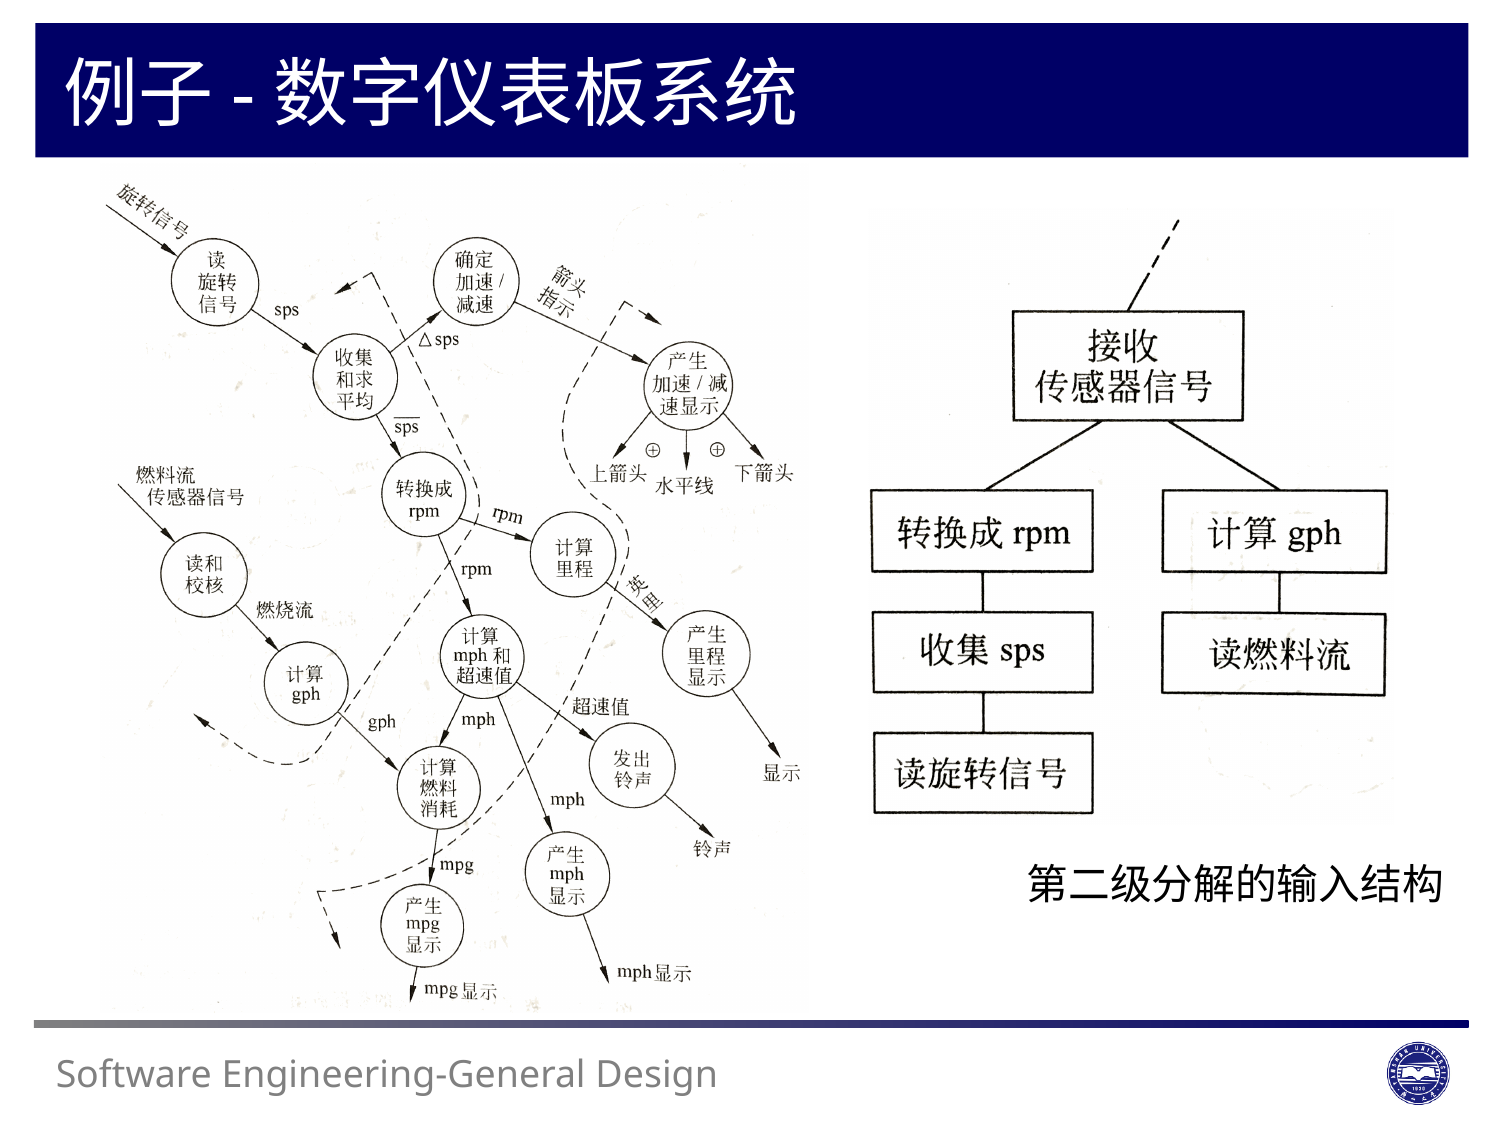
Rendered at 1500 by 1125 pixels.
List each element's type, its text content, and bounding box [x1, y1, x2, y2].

text_box 例子-数字仪表板系统 [48, 38, 1371, 149]
text_box 第二级分解的输入结构 [986, 850, 1459, 916]
picture [100, 163, 809, 1014]
picture [1375, 1039, 1461, 1110]
picture [867, 207, 1394, 825]
